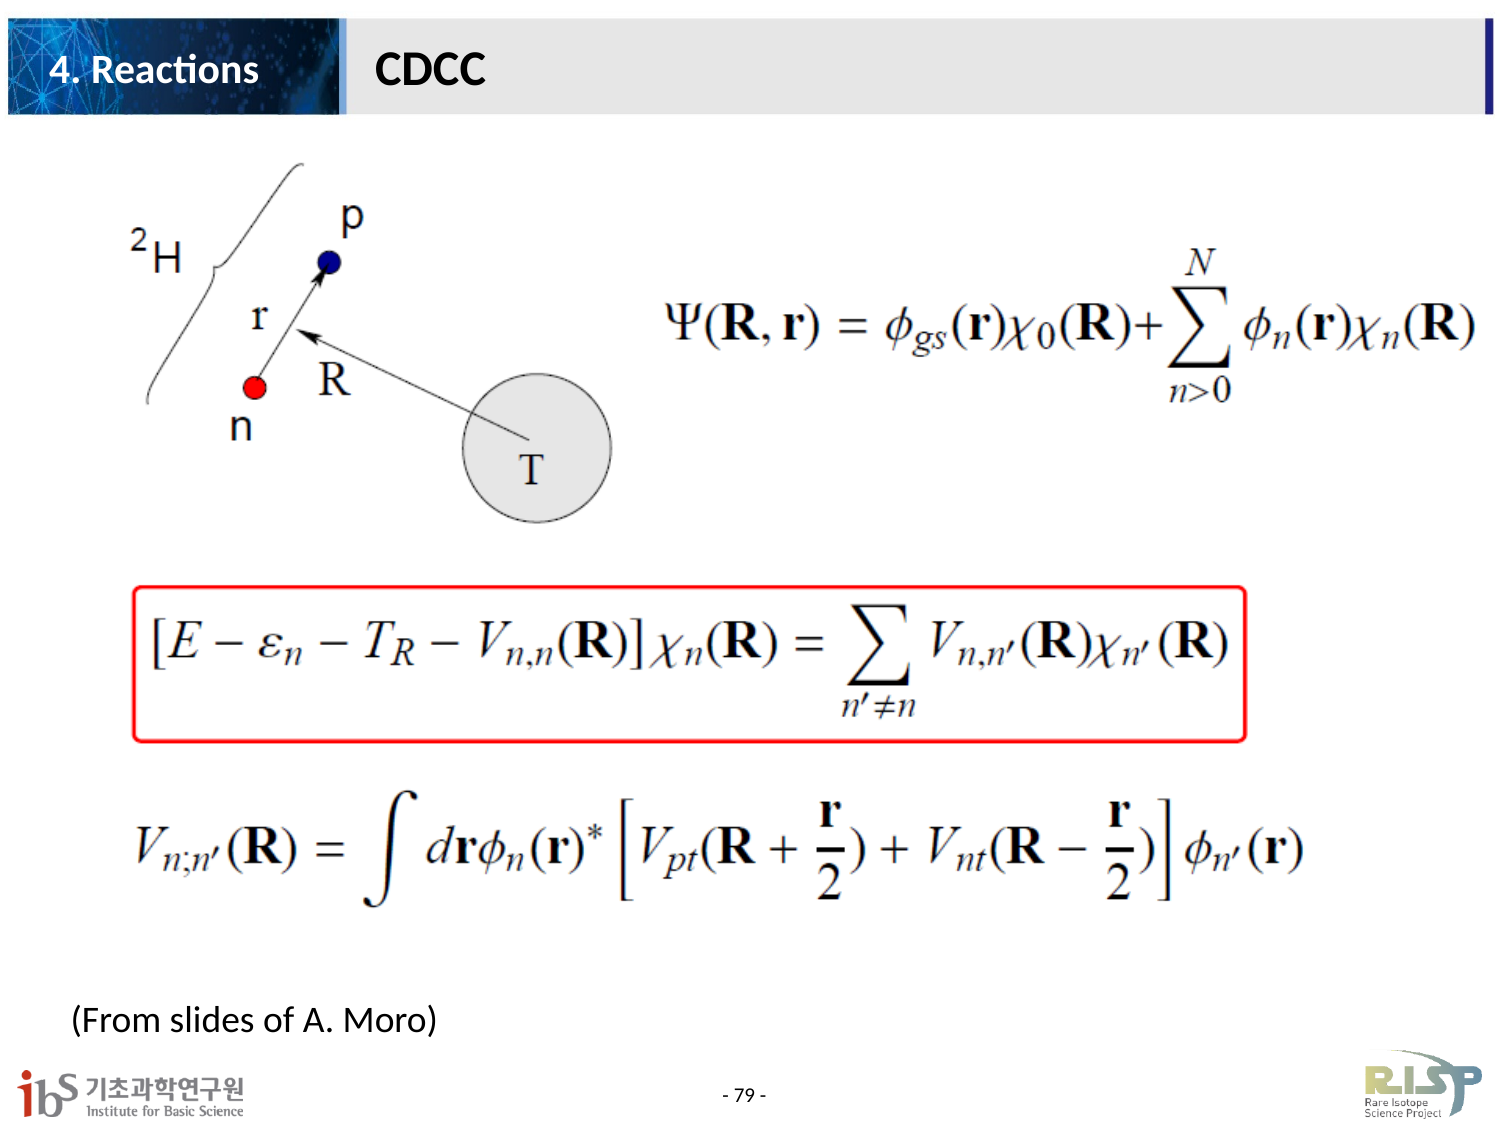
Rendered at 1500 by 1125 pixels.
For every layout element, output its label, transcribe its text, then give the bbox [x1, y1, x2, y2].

text_box (From slides of A. Moro) [55, 987, 454, 1048]
picture [655, 222, 1495, 413]
picture [17, 1070, 243, 1117]
picture [1364, 1049, 1482, 1119]
picture [2, 10, 1500, 130]
picture [100, 562, 1317, 920]
picture [74, 132, 647, 541]
